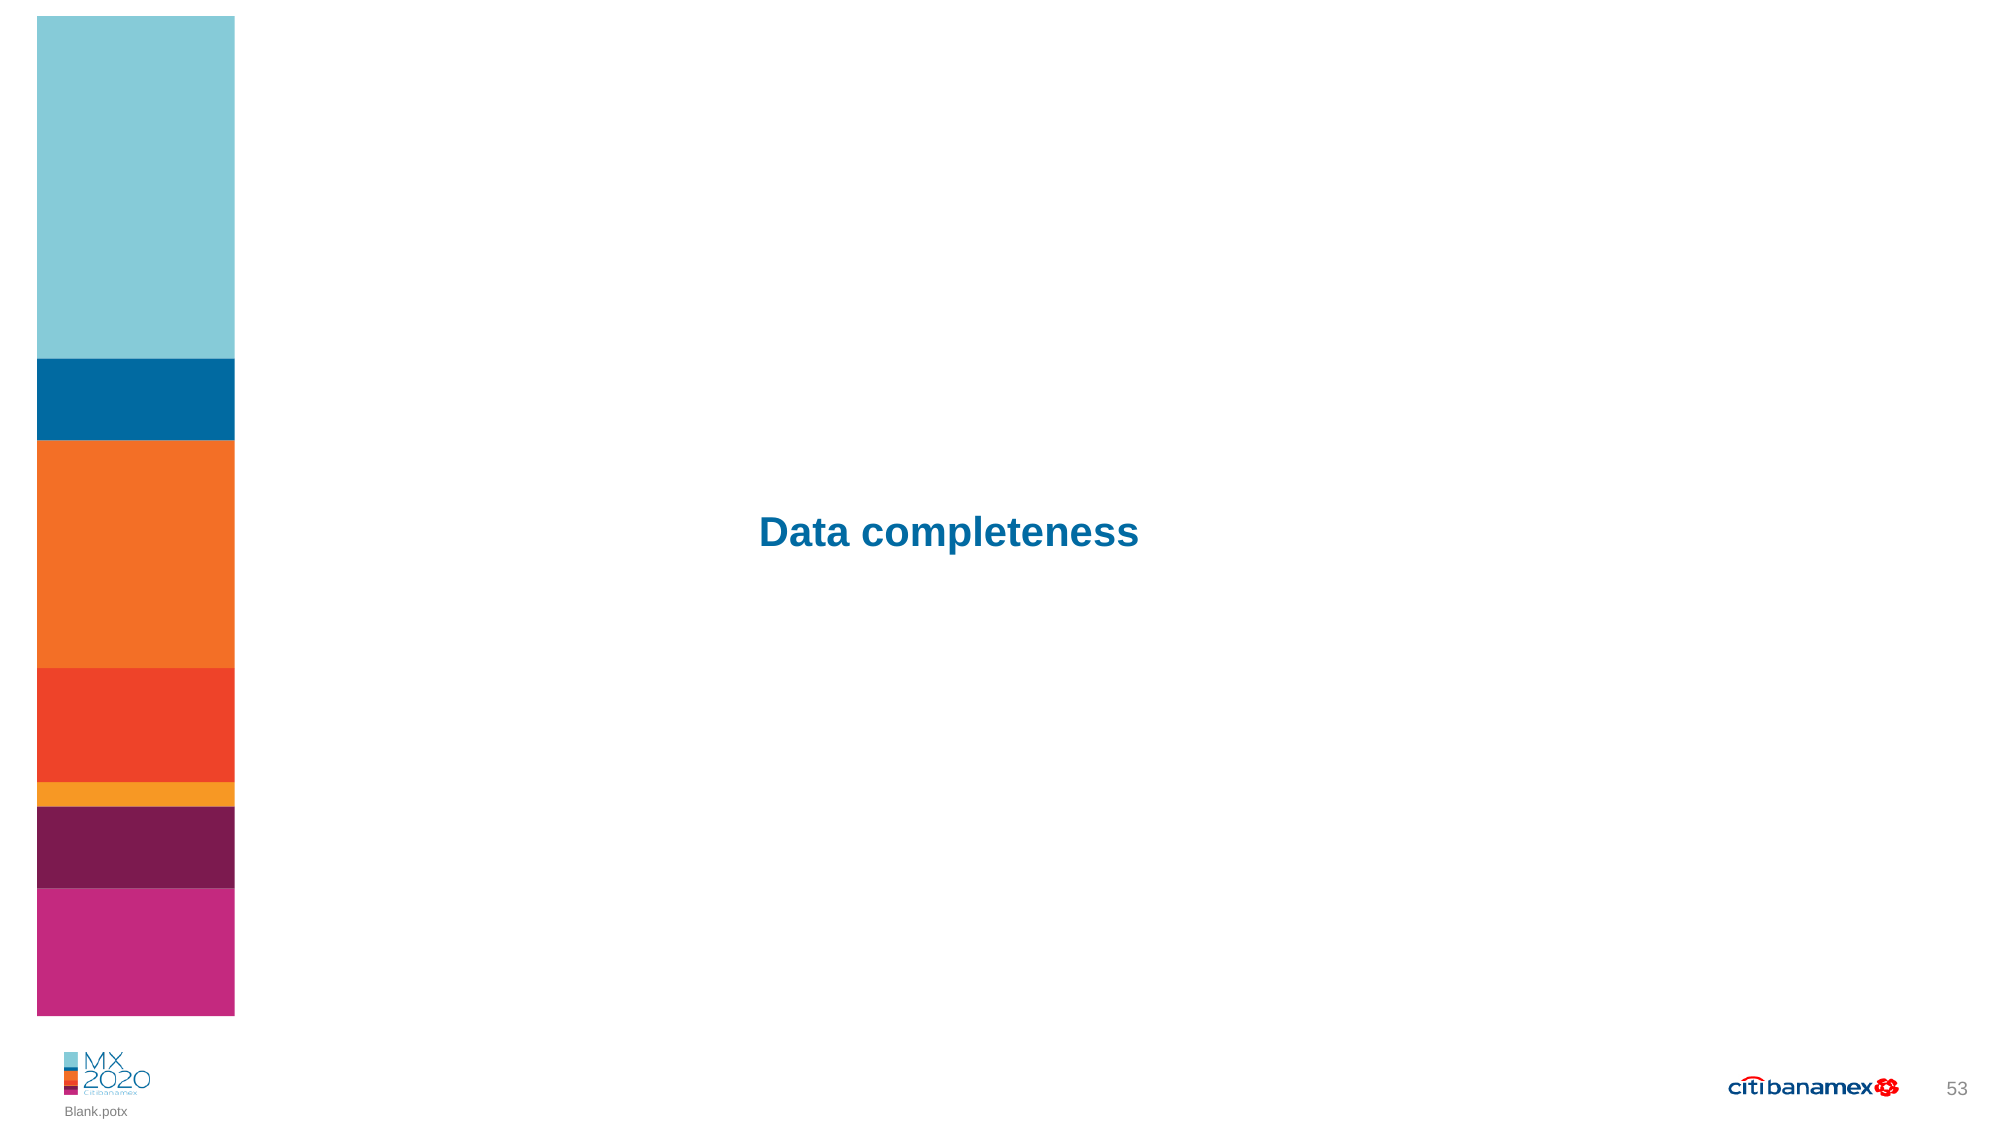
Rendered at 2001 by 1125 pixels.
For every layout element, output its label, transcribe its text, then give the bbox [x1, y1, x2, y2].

picture [1723, 1074, 1900, 1098]
picture [64, 1052, 150, 1095]
text_box Data completeness [751, 496, 1412, 562]
